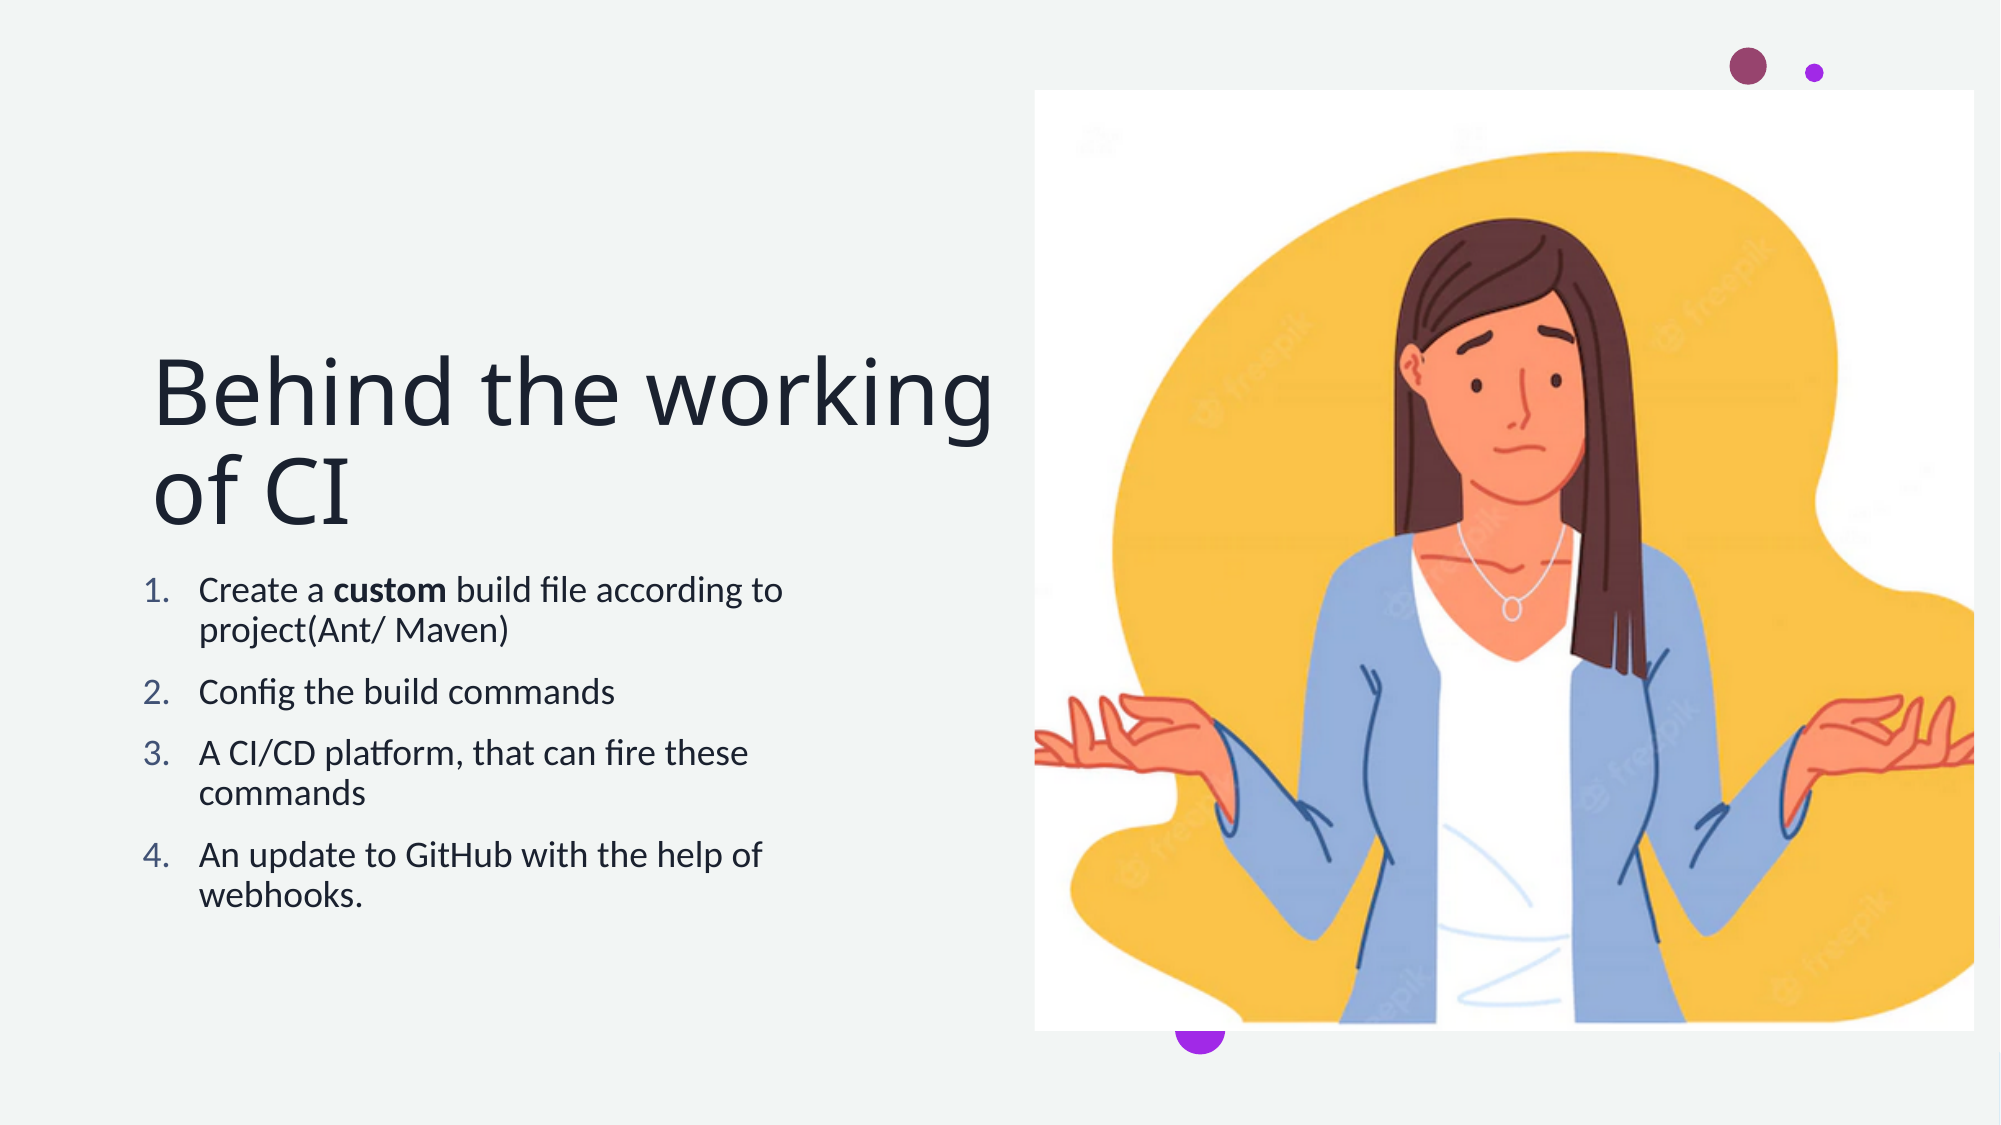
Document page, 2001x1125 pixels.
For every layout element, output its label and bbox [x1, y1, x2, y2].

text_box [1126, 47, 1943, 90]
text_box [1126, 1031, 1943, 1055]
list [1034, 90, 1975, 1031]
text_box [0, 0, 2000, 1125]
